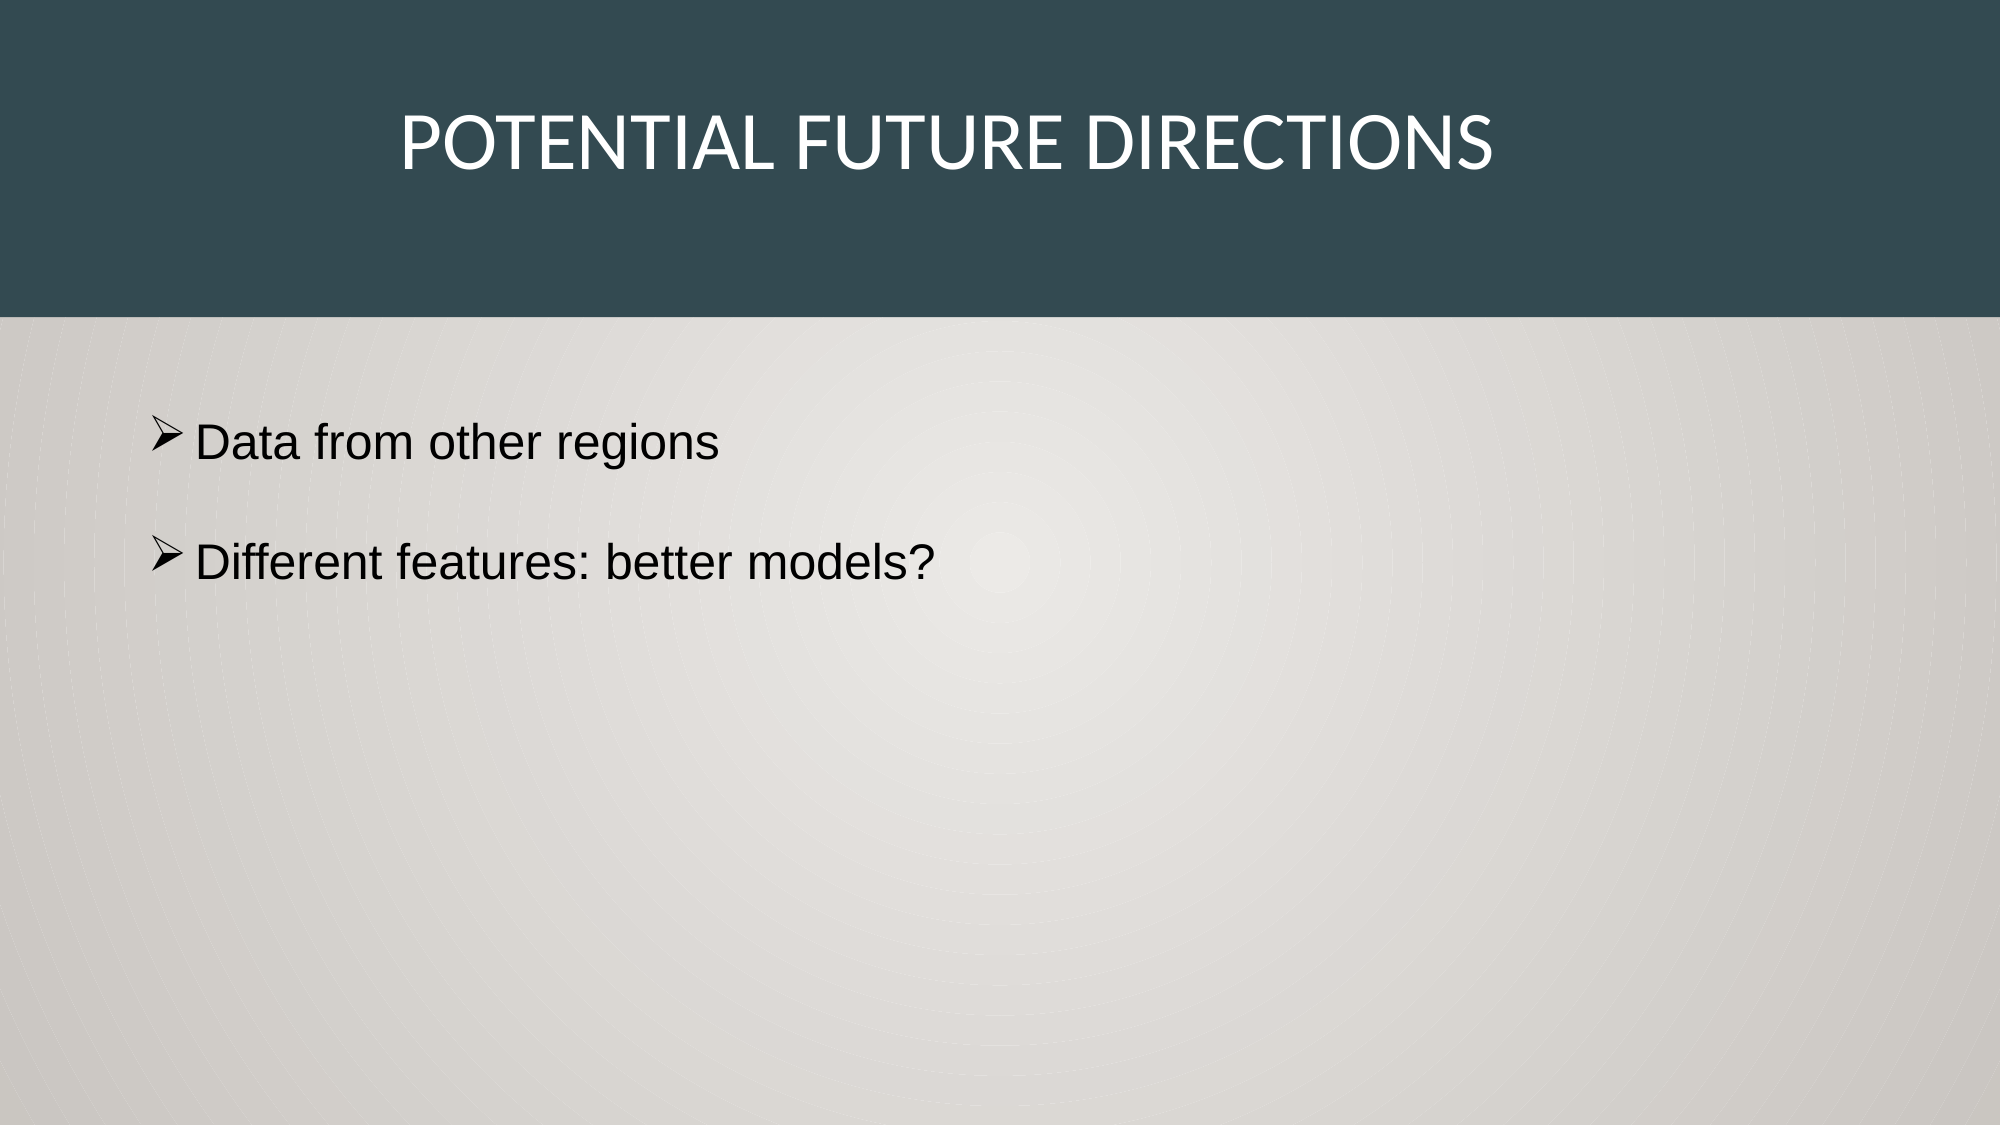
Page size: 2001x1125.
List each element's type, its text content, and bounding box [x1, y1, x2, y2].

title Potential Future Directions [0, 0, 2000, 318]
text_box Data from other regions Different features: better models? [133, 402, 1852, 718]
